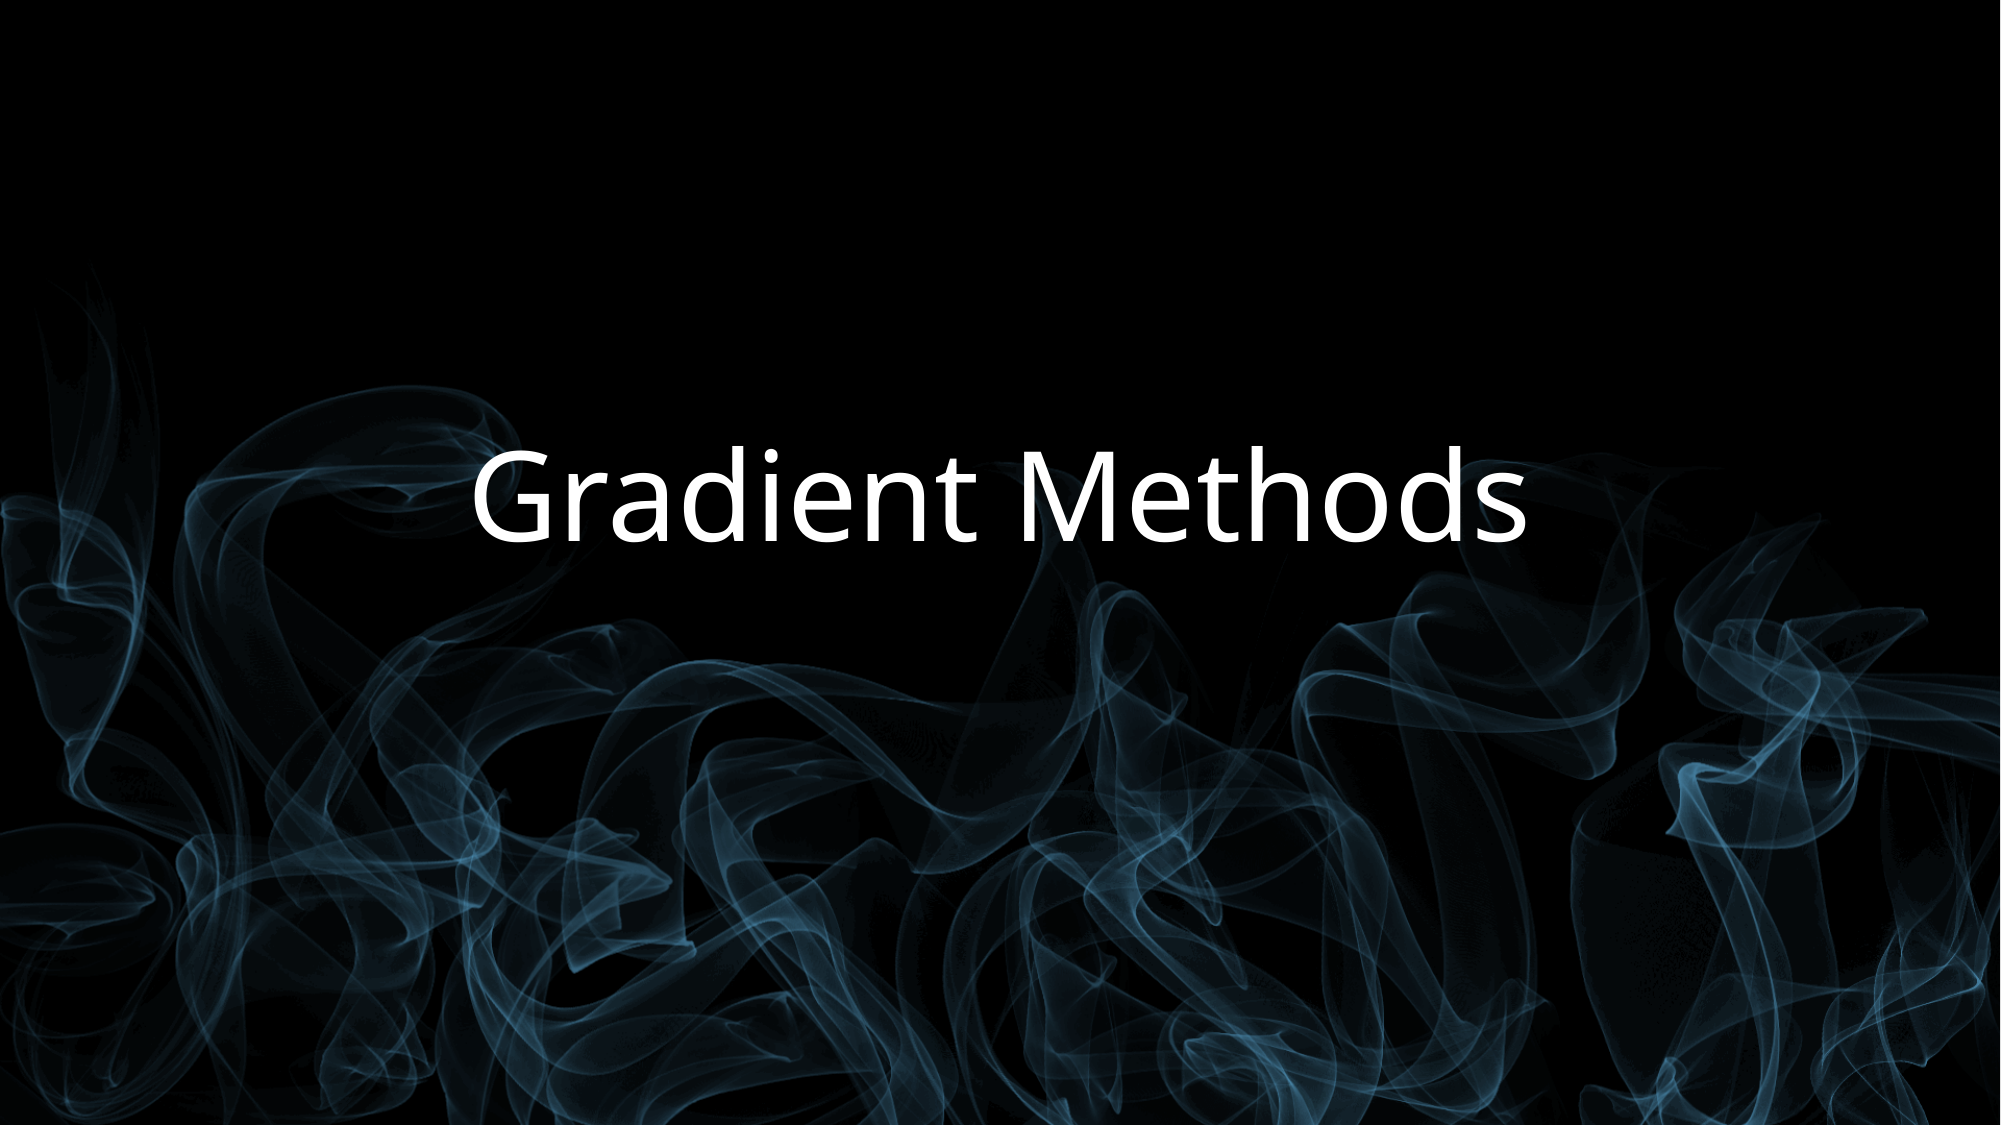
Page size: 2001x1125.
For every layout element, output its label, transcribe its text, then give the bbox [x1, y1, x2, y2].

title Gradient Methods [249, 184, 1750, 576]
picture [0, 0, 2001, 1125]
